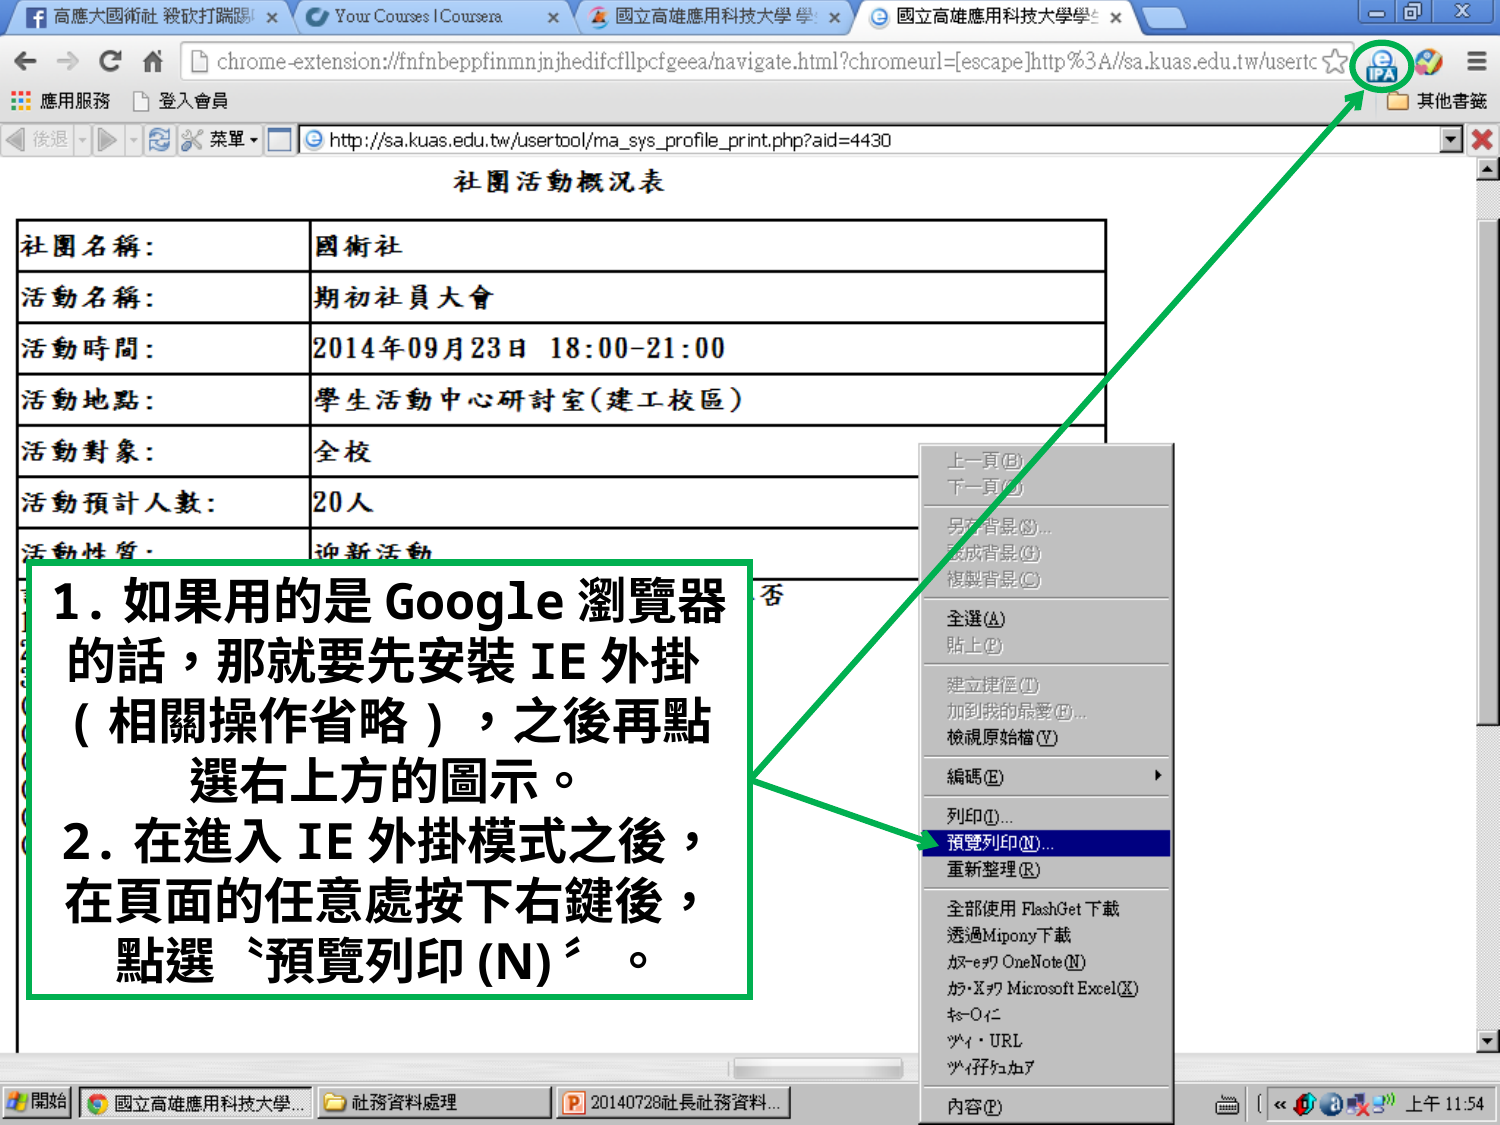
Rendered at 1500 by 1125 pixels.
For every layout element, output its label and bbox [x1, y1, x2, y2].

text_box [749, 89, 1365, 783]
text_box [749, 781, 940, 847]
picture [0, 0, 1500, 1125]
